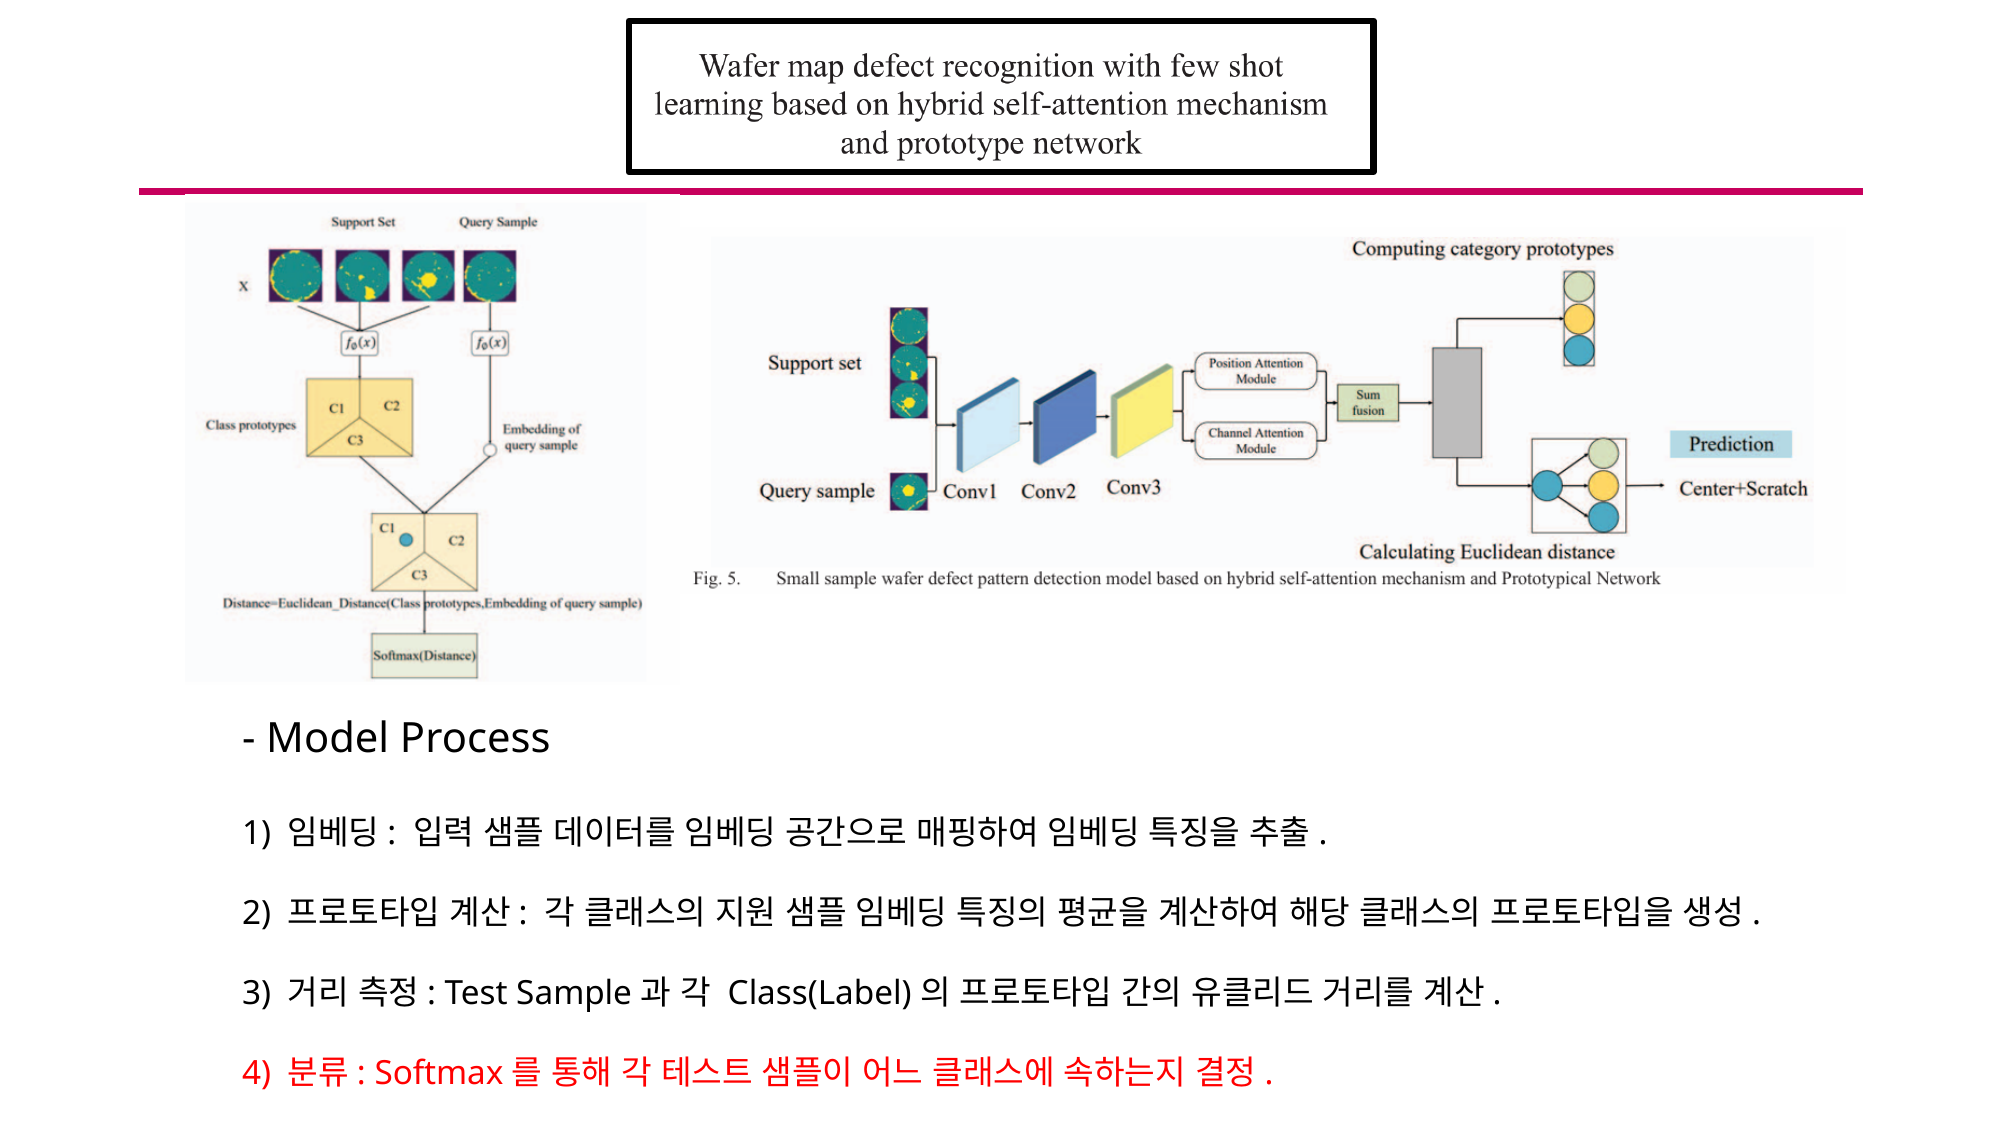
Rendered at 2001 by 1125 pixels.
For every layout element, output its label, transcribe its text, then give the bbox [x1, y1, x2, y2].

text_box - Model Process 1) 임베딩: 입력 샘플 데이터를 임베딩 공간으로 매핑하여 임베딩 특징을 추출. 2) 프로토타입 계산: 각 클래스의 지원 샘플 임베딩 특징의 평균을 계산하여 해당 클래스의 프로토타입을 생성. 3) 거리 측정: Test Sample과 각 Class(Label)의 프로토타입 간의 유클리드 거리를 계산. 4) 분류: Softmax를 통해 각 테스트 샘플이 어느 클래스에 속하는지 결정. [227, 703, 1776, 1099]
picture [631, 23, 1371, 169]
picture [139, 188, 1863, 685]
